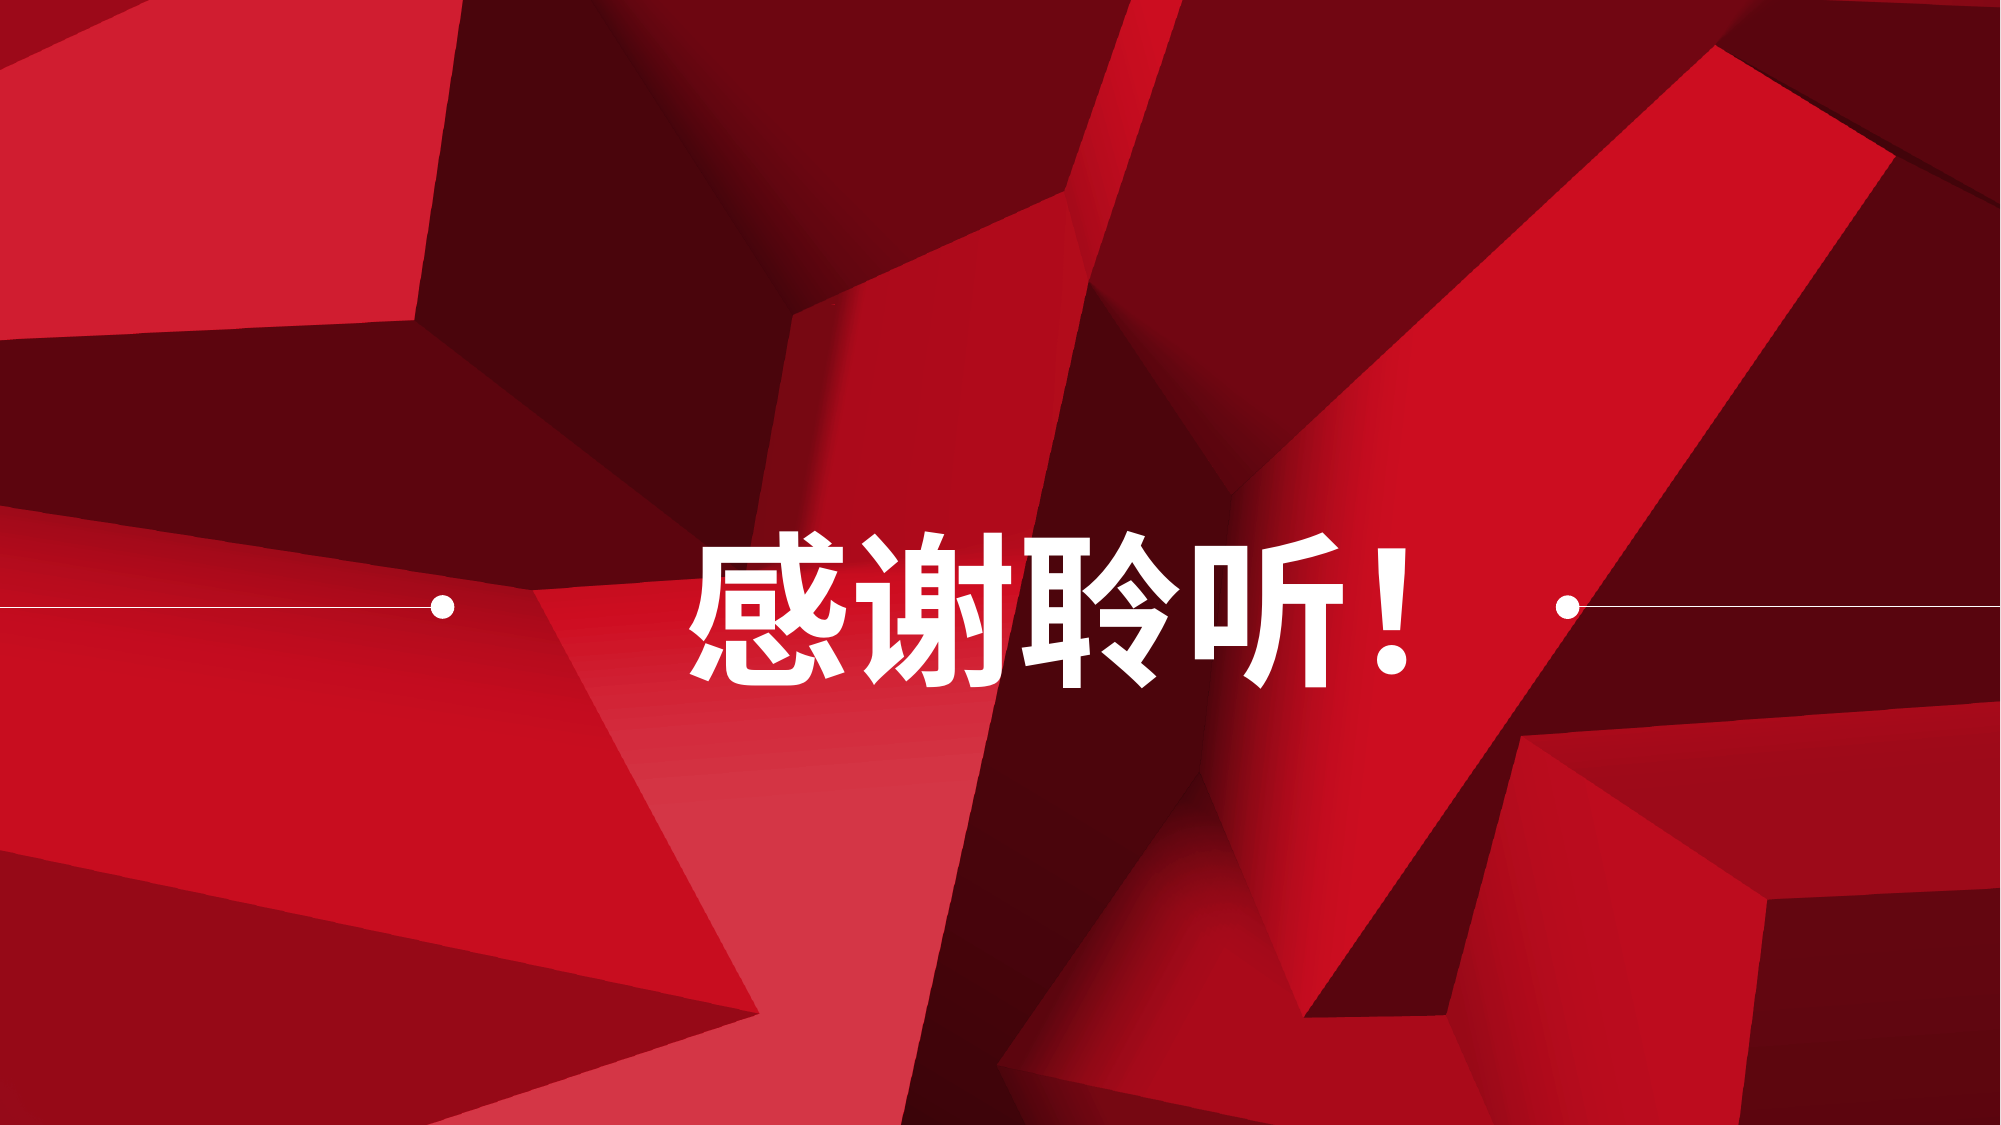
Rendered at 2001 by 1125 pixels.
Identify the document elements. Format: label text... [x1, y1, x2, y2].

text_box 感谢聆听！ [669, 499, 1821, 715]
picture [0, 0, 2001, 1125]
text_box [429, 594, 456, 620]
text_box [1554, 594, 1581, 620]
